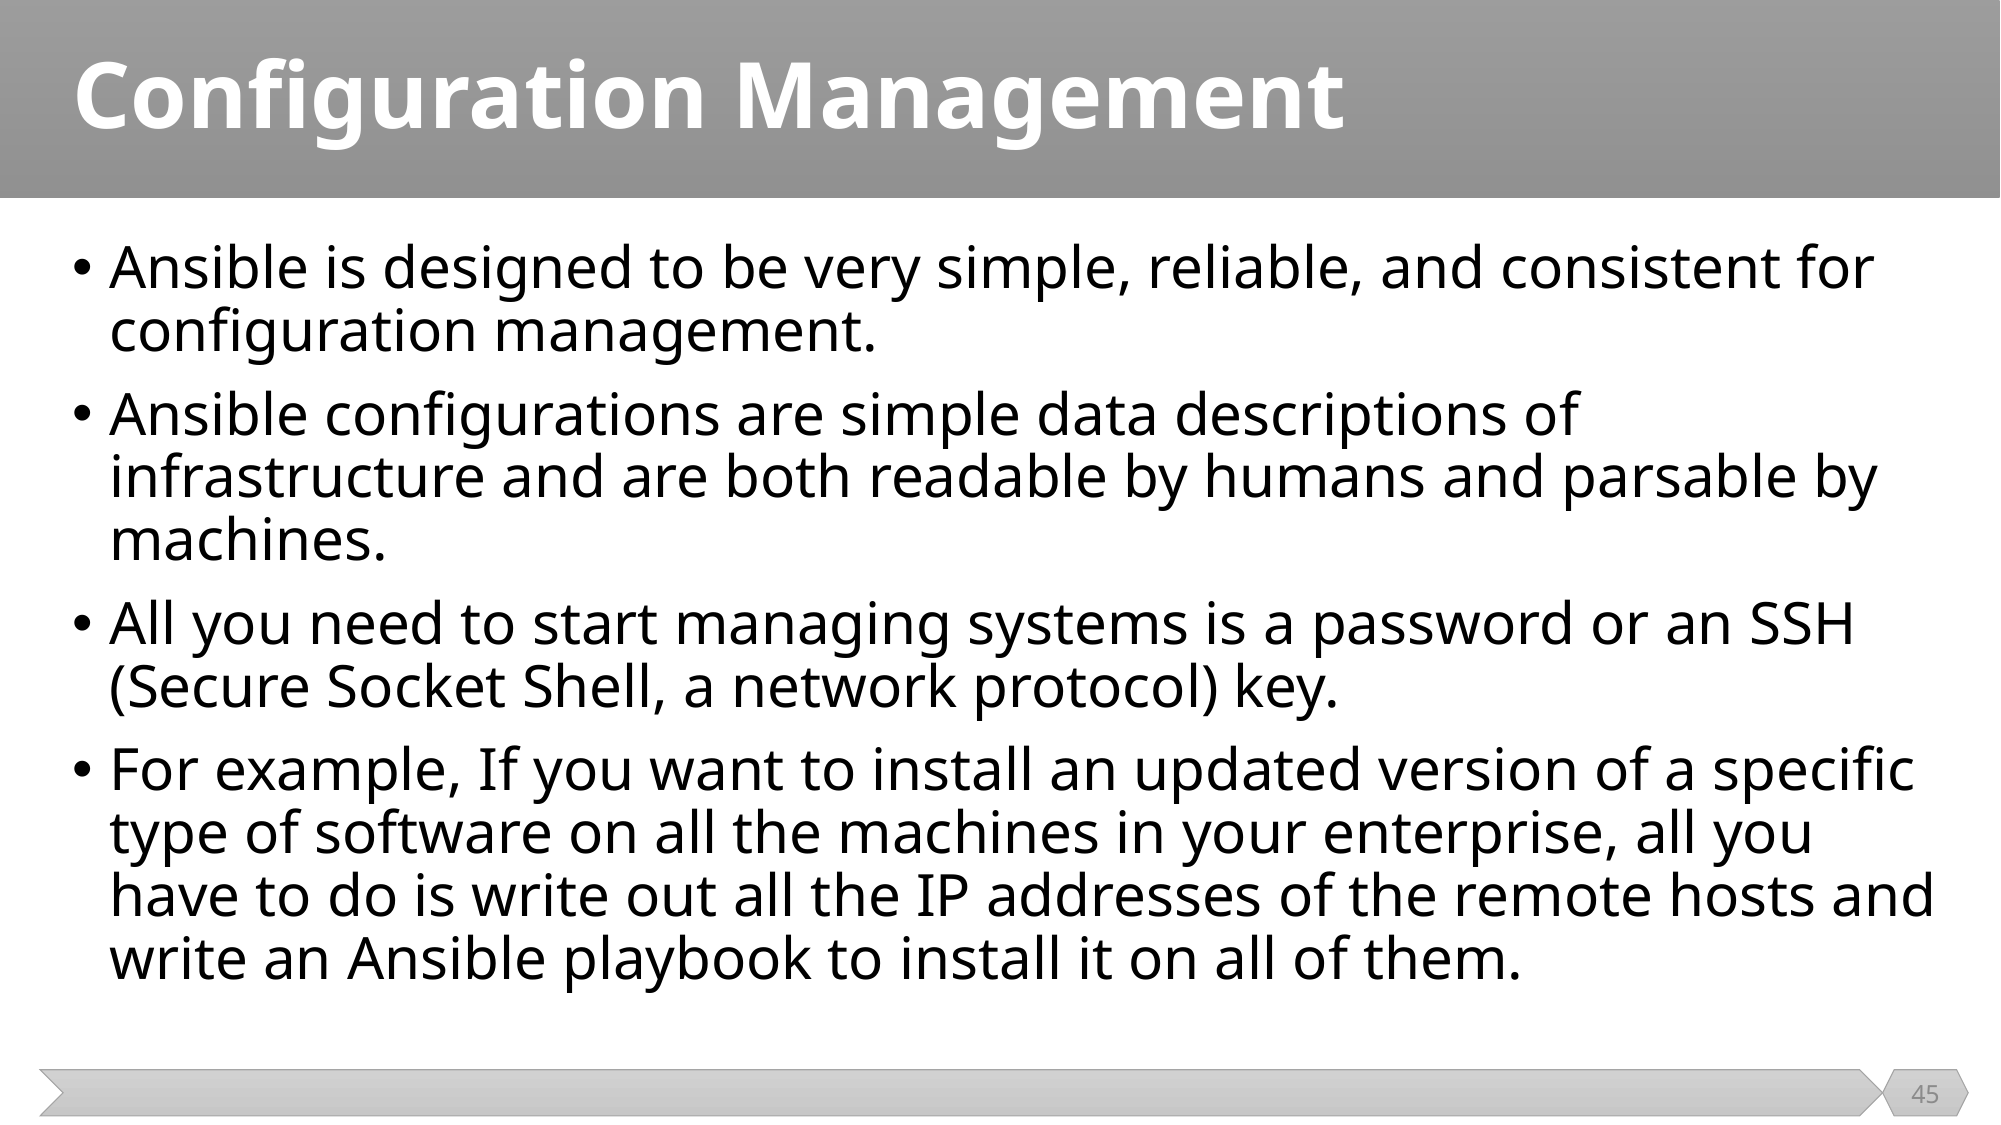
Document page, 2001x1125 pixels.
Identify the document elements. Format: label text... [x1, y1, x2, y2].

slide_number 45 [1882, 1065, 1969, 1125]
list Ansible is designed to be very simple, reliable, and consistent for configuration management. Ansible configurations are simple data descriptions of infrastructure and are both readable by humans and parsable by machines. All you need to start managing systems is a password or an SSH (Secure Socket Shell, a network protocol) key. For example, If you want to install an updated version of a specific type of software on all the machines in your enterprise, all you have to do is write out all the IP addresses of the remote hosts and write an Ansible playbook to install it on all of them. [56, 230, 1969, 1010]
title Configuration Management [56, 0, 1969, 199]
